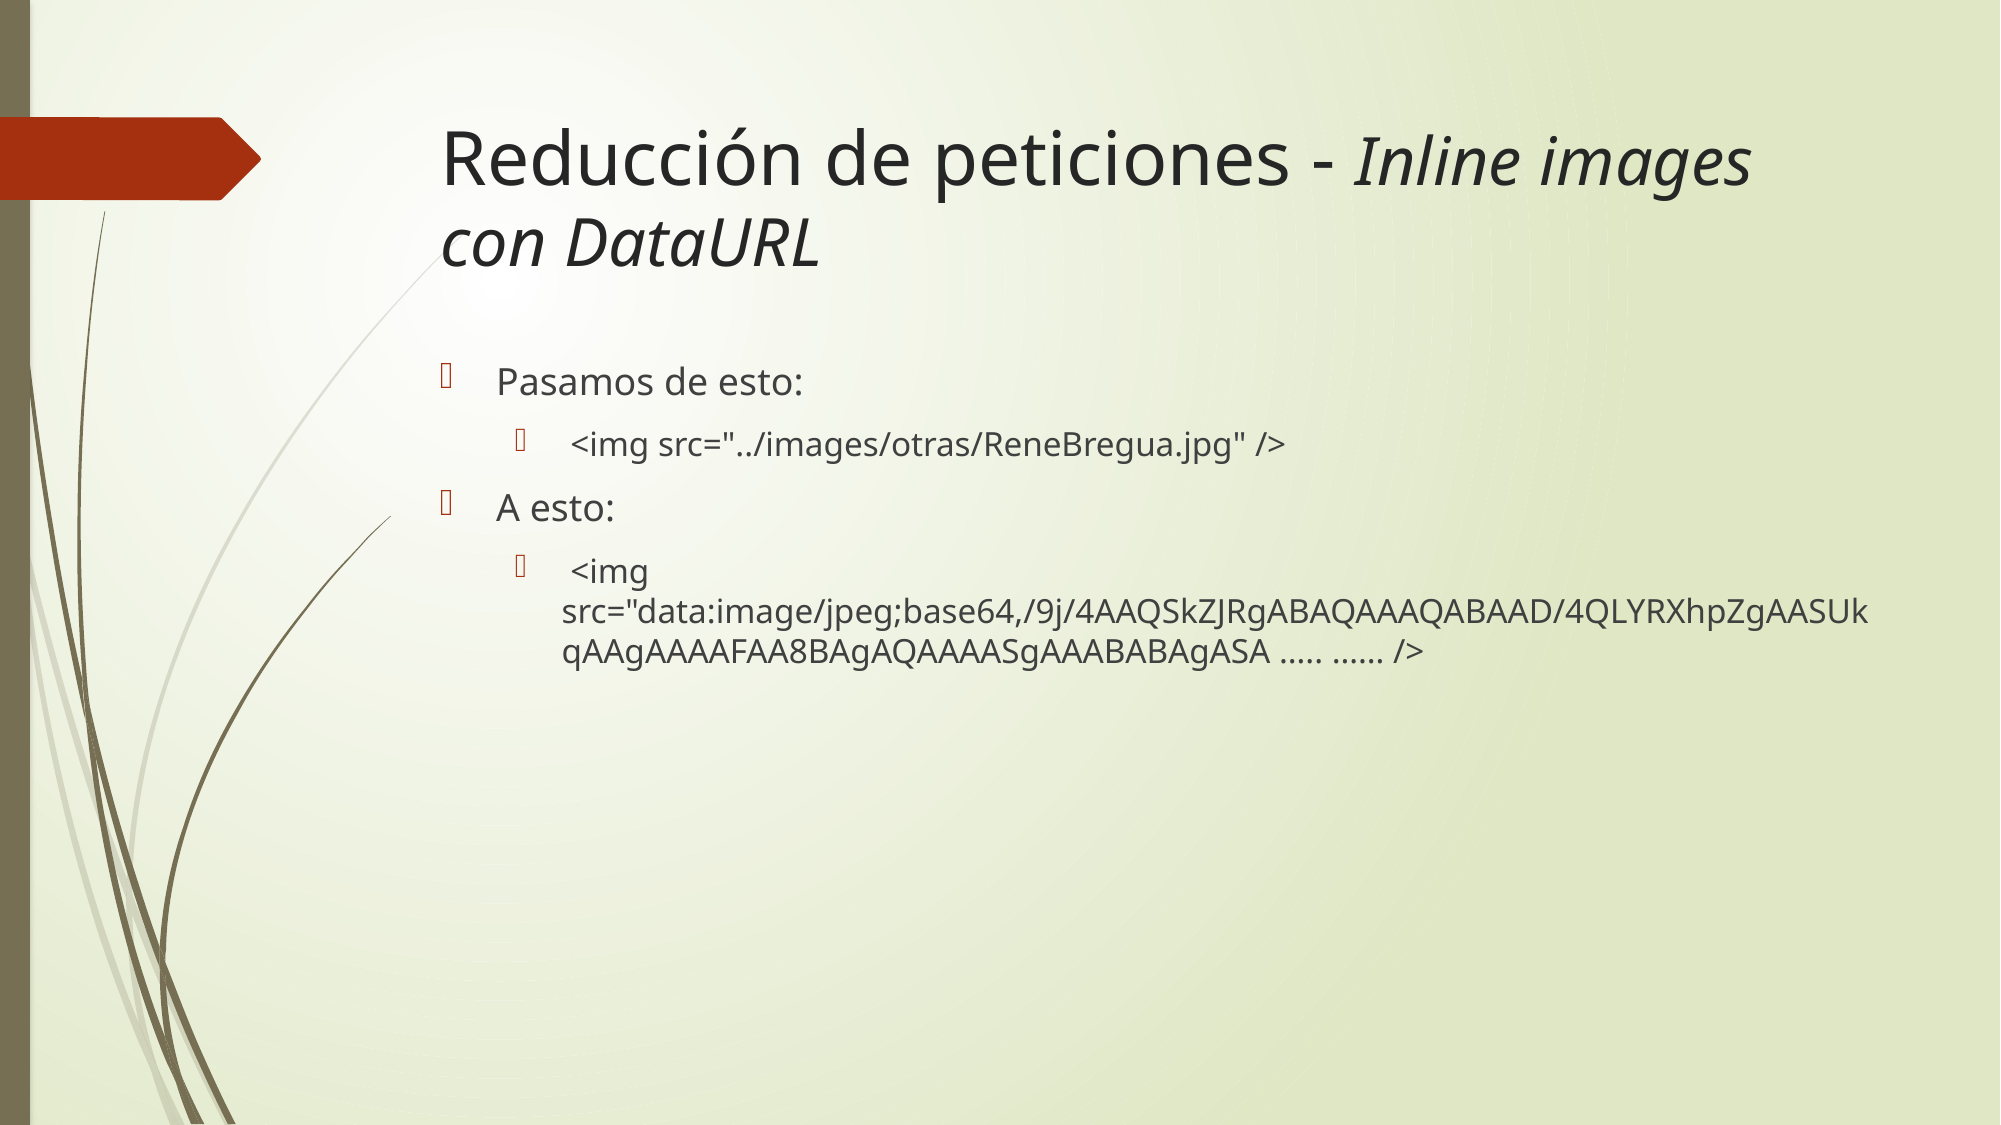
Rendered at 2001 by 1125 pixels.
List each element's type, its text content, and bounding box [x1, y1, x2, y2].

list Pasamos de esto: <img src="../images/otras/ReneBregua.jpg" /> A esto: <img src="data:image/jpeg;base64,/9j/4AAQSkZJRgABAQAAAQABAAD/4QLYRXhpZgAASUkqAAgAAAAFAA8BAgAQAAAASgAAABABAgASA ….. …… /> [424, 350, 1888, 970]
title Reducción de peticiones - Inline images con DataURL [425, 102, 1888, 313]
